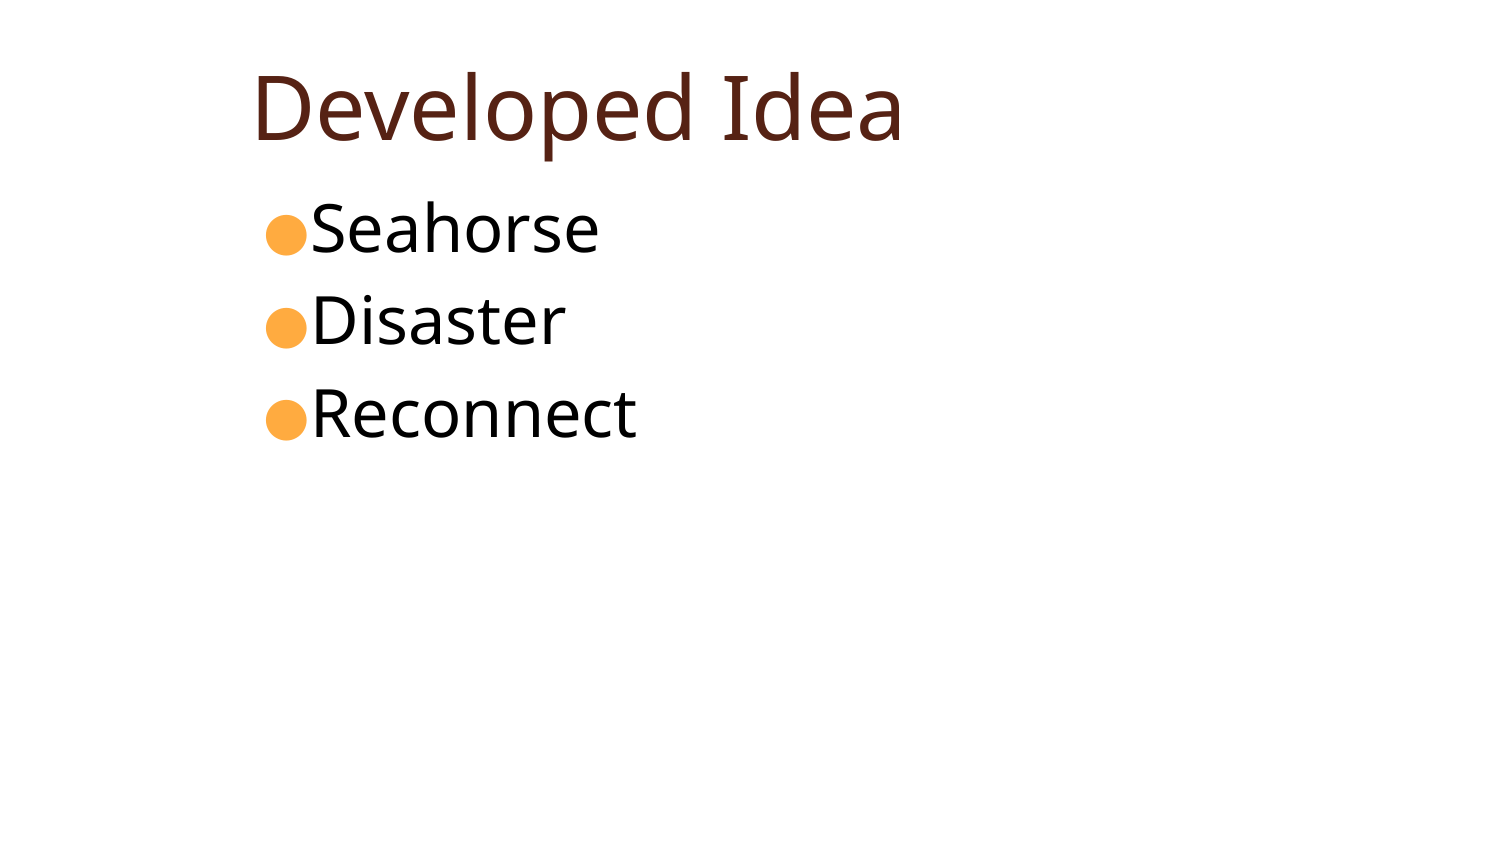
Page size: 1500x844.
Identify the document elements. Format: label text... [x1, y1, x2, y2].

list Seahorse Disaster Reconnect [235, 178, 1466, 769]
title Developed Idea [235, 33, 1466, 175]
